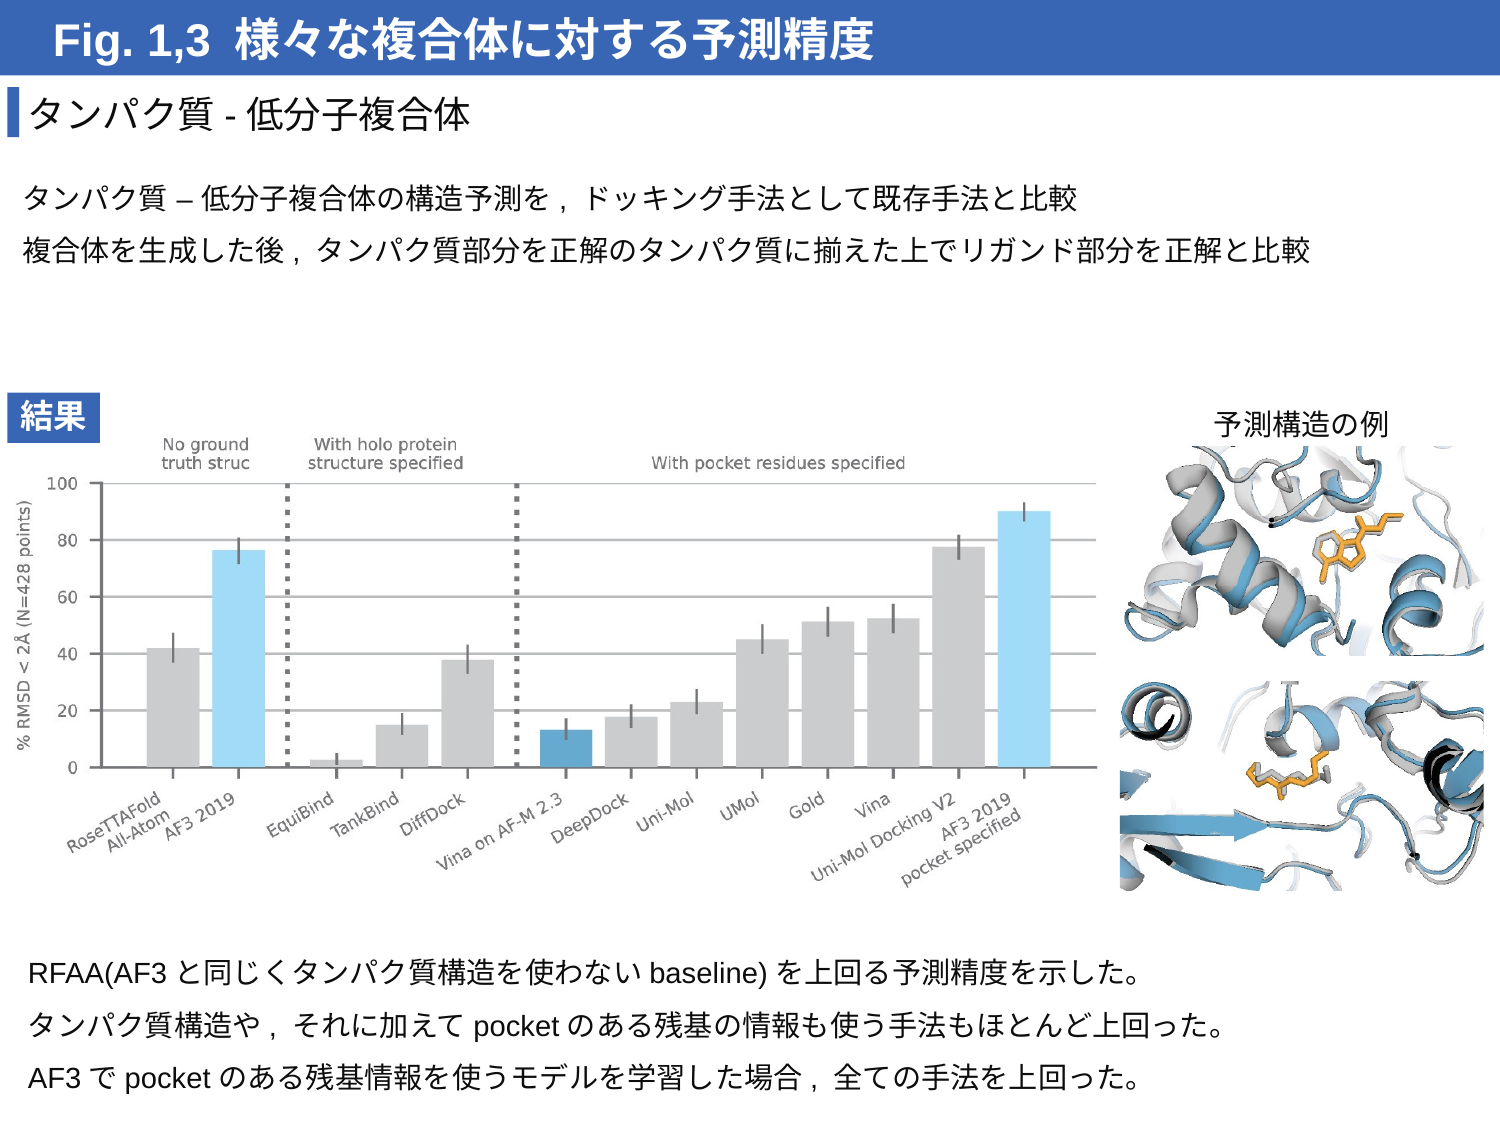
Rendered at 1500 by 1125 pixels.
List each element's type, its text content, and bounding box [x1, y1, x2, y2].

picture [7, 434, 1103, 893]
text_box RFAA(AF3と同じくタンパク質構造を使わないbaseline)を上回る予測精度を示した。 タンパク質構造や, それに加えてpocketのある残基の情報も使う手法もほとんど上回った。 AF3でpocketのある残基情報を使うモデルを学習した場合, 全ての手法を上回った。 [13, 929, 1389, 1102]
text_box タンパク質 – 低分子複合体の構造予測を, ドッキング手法として既存手法と比較 複合体を生成した後, タンパク質部分を正解のタンパク質に揃えた上でリガンド部分を正解と比較 [7, 155, 1383, 275]
text_box タンパク質-低分子複合体 [13, 83, 1464, 144]
picture [1119, 435, 1484, 656]
text_box [6, 86, 20, 138]
text_box Fig. 1,3 様々な複合体に対する予測精度 [0, 0, 1500, 76]
text_box 結果 [6, 392, 101, 444]
text_box 予測構造の例 [1154, 398, 1449, 435]
picture [1119, 670, 1484, 891]
